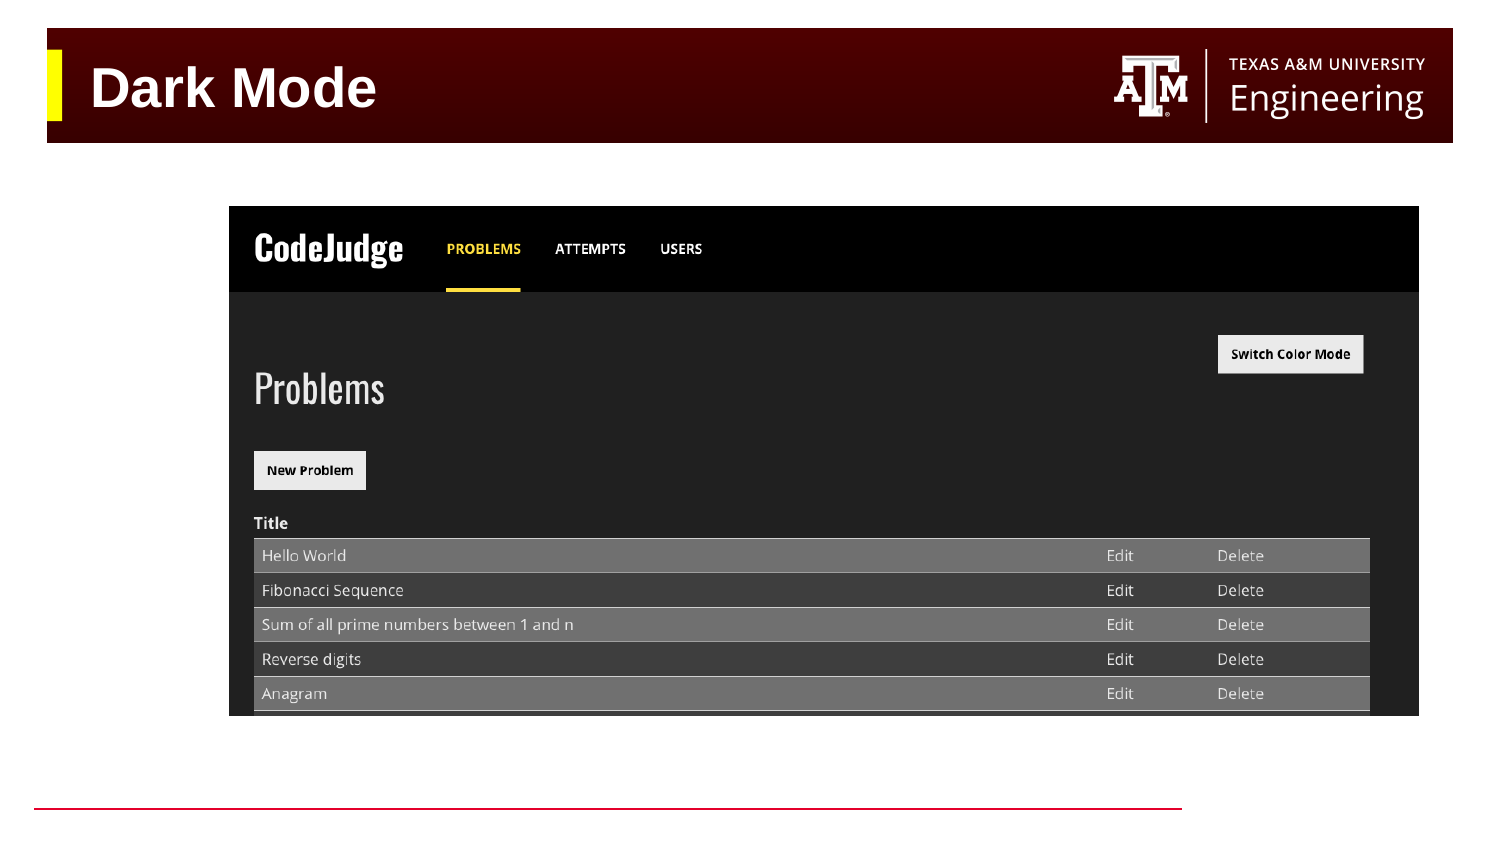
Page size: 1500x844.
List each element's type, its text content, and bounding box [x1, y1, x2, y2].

picture [229, 205, 1419, 716]
title Dark Mode [79, 27, 1025, 142]
picture [1114, 49, 1425, 123]
